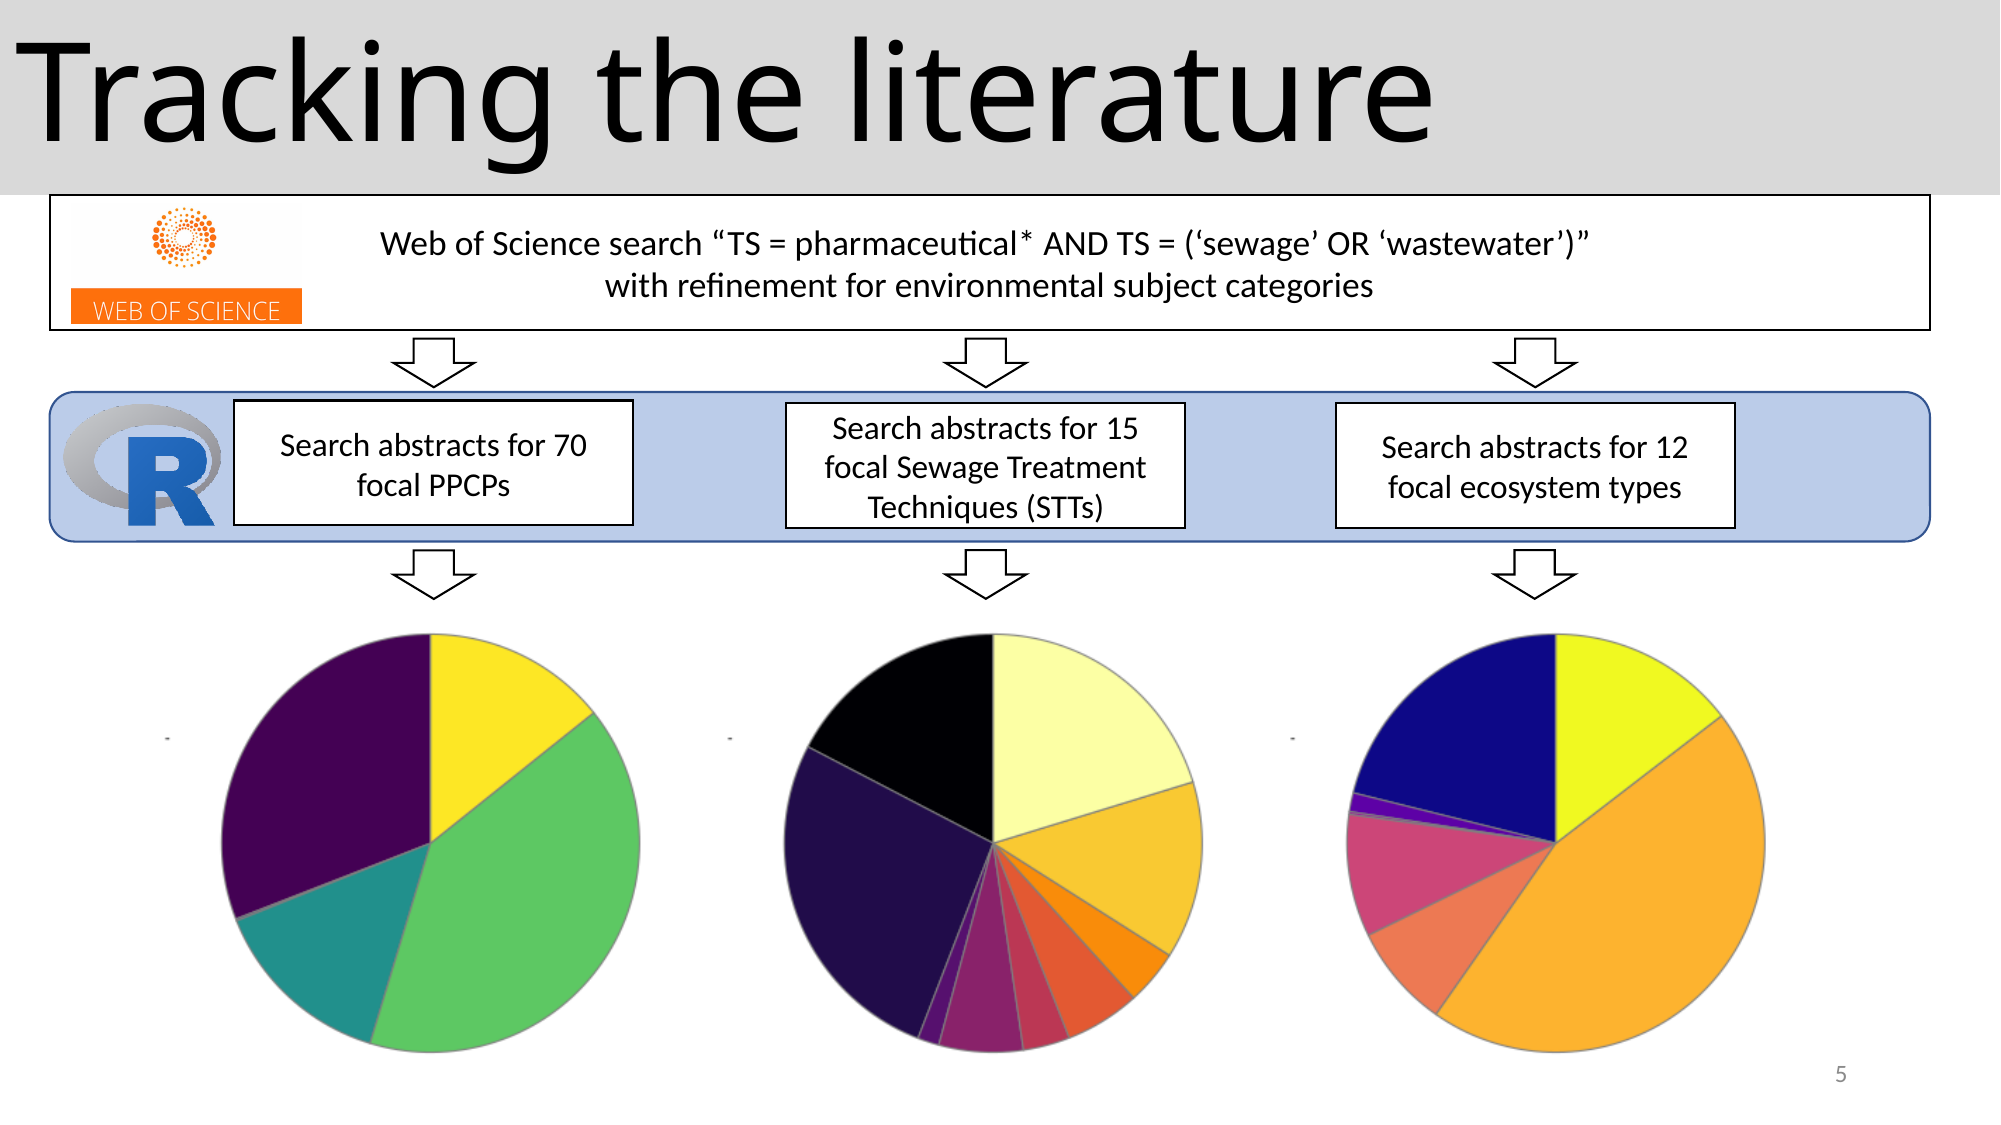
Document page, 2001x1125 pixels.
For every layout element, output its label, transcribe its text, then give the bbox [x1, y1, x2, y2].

text_box Search abstracts for 15 focal Sewage Treatment Techniques (STTs) [785, 402, 1186, 529]
text_box [389, 549, 478, 601]
text_box [1491, 337, 1580, 389]
picture [137, 604, 1825, 1068]
text_box Search abstracts for 12 focal ecosystem types [1335, 402, 1736, 529]
text_box Search abstracts for 70 focal PPCPs [233, 399, 634, 526]
text_box [389, 337, 478, 389]
title Tracking the literature [0, 0, 2000, 195]
picture [71, 203, 302, 325]
picture [63, 403, 221, 526]
text_box [941, 337, 1030, 389]
text_box [1490, 549, 1579, 601]
text_box [48, 390, 1932, 543]
text_box [941, 549, 1030, 601]
slide_number 5 [1412, 1042, 1863, 1103]
text_box Web of Science search “TS = pharmaceutical* AND TS = (‘sewage’ OR ‘wastewater’)” with refinement for environmental subject categories [49, 194, 1931, 331]
